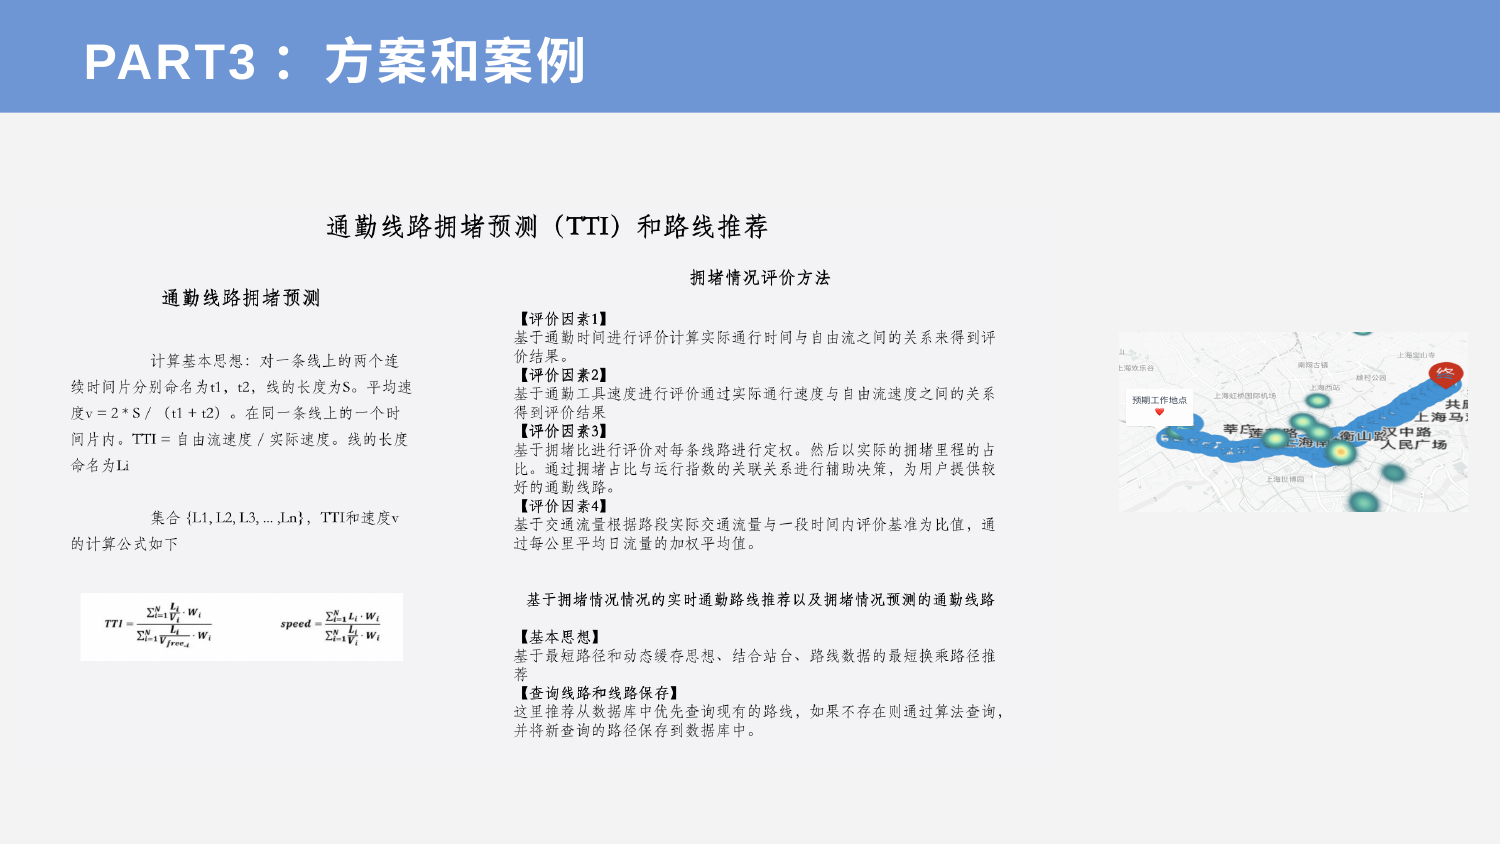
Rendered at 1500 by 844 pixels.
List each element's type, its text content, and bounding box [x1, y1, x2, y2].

picture [20, 207, 1050, 768]
text_box PART3：方案和案例 [74, 18, 1425, 94]
text_box [0, 0, 1500, 114]
picture [1118, 332, 1468, 512]
